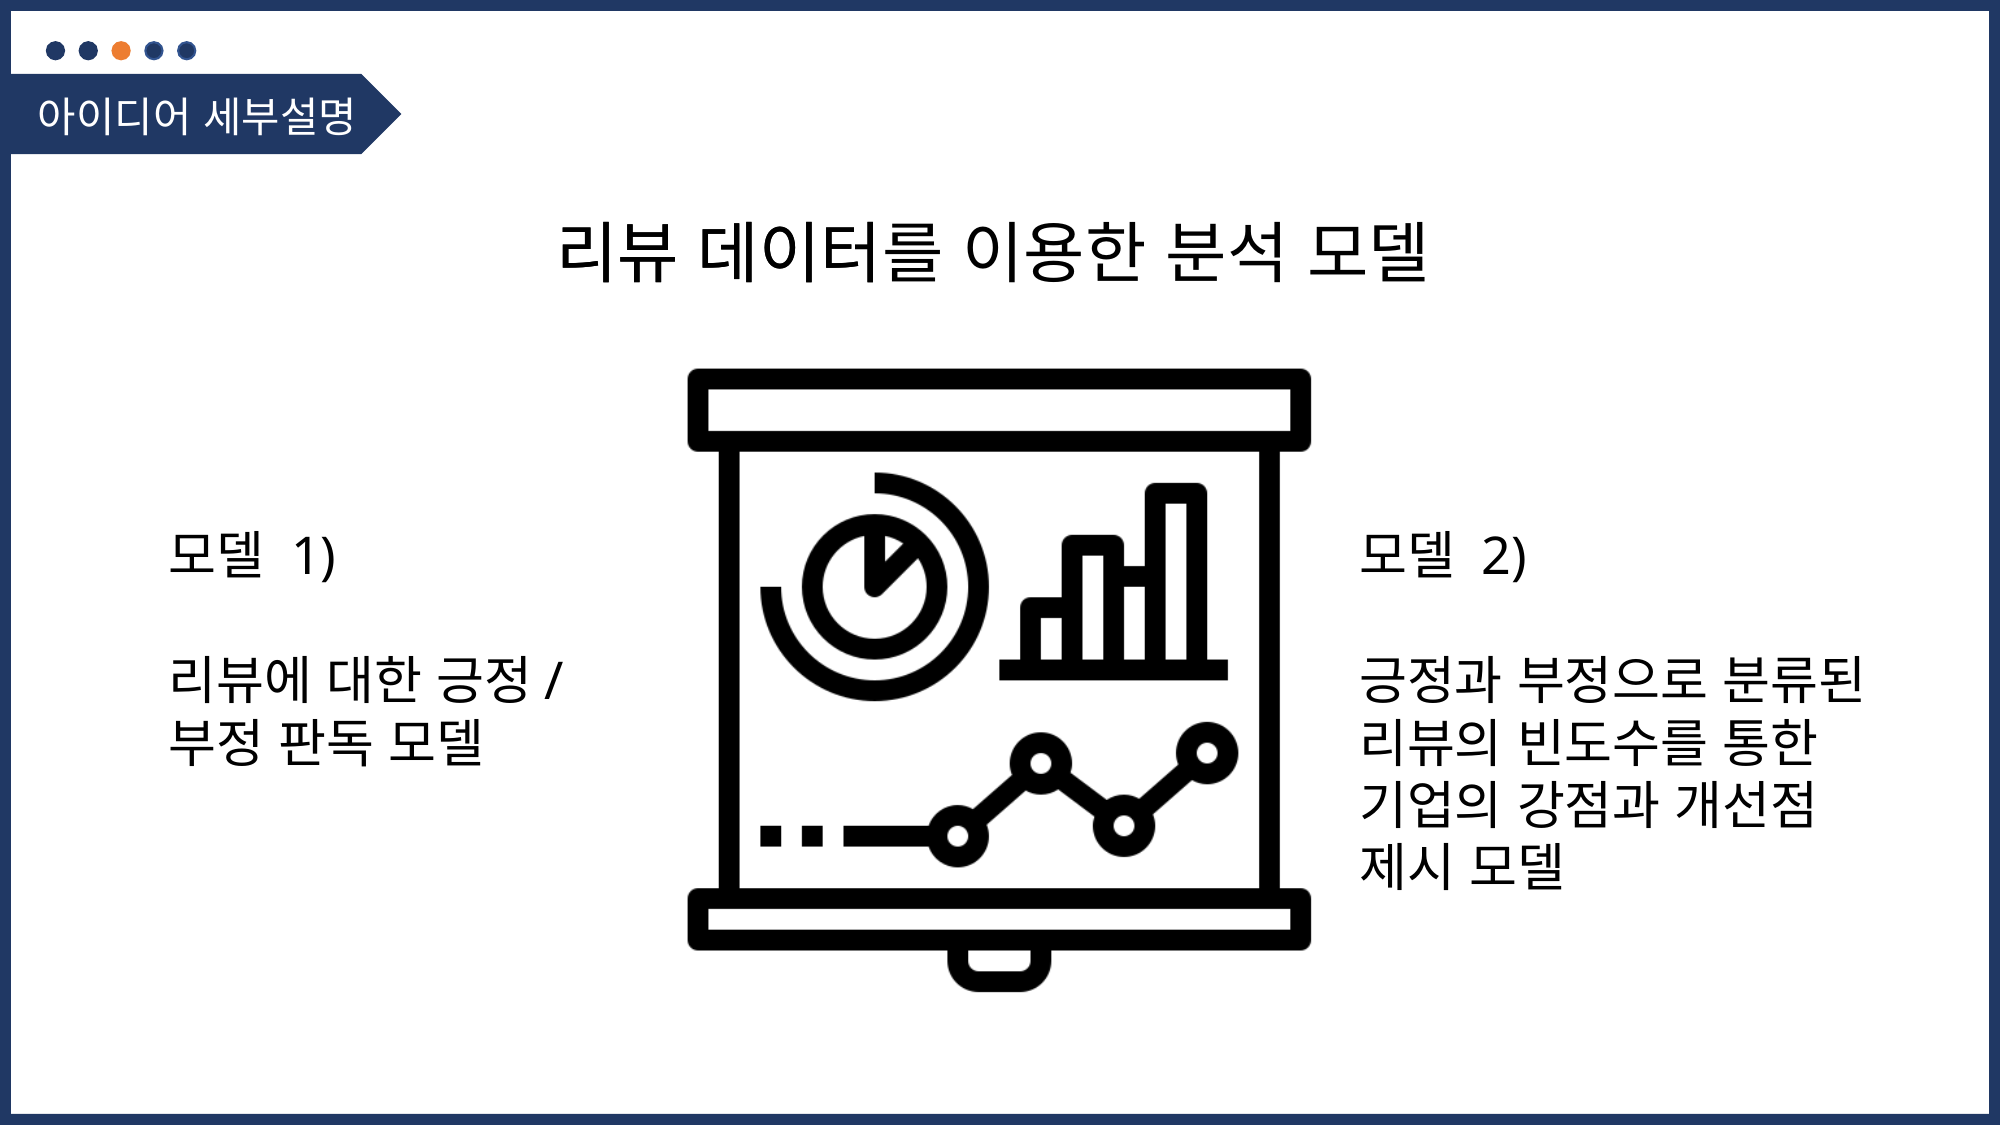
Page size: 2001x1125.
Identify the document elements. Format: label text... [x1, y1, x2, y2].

text_box [144, 41, 164, 61]
text_box [78, 41, 98, 61]
text_box [0, 0, 2000, 1125]
text_box 모델 1) 리뷰에 대한 긍정/부정 판독 모델 [153, 515, 667, 843]
picture [667, 348, 1332, 1013]
text_box [12, 73, 371, 155]
text_box [177, 41, 197, 61]
text_box [111, 41, 131, 61]
text_box 리뷰 데이터 [541, 203, 1459, 298]
text_box 모델 2) 긍정과 부정으로 분류된 리뷰의 빈도수를 통한 기업의 강점과 개선점 제시 모델 [1344, 515, 1882, 905]
text_box [45, 41, 66, 61]
text_box 아이디어 세부설명 [23, 83, 400, 149]
